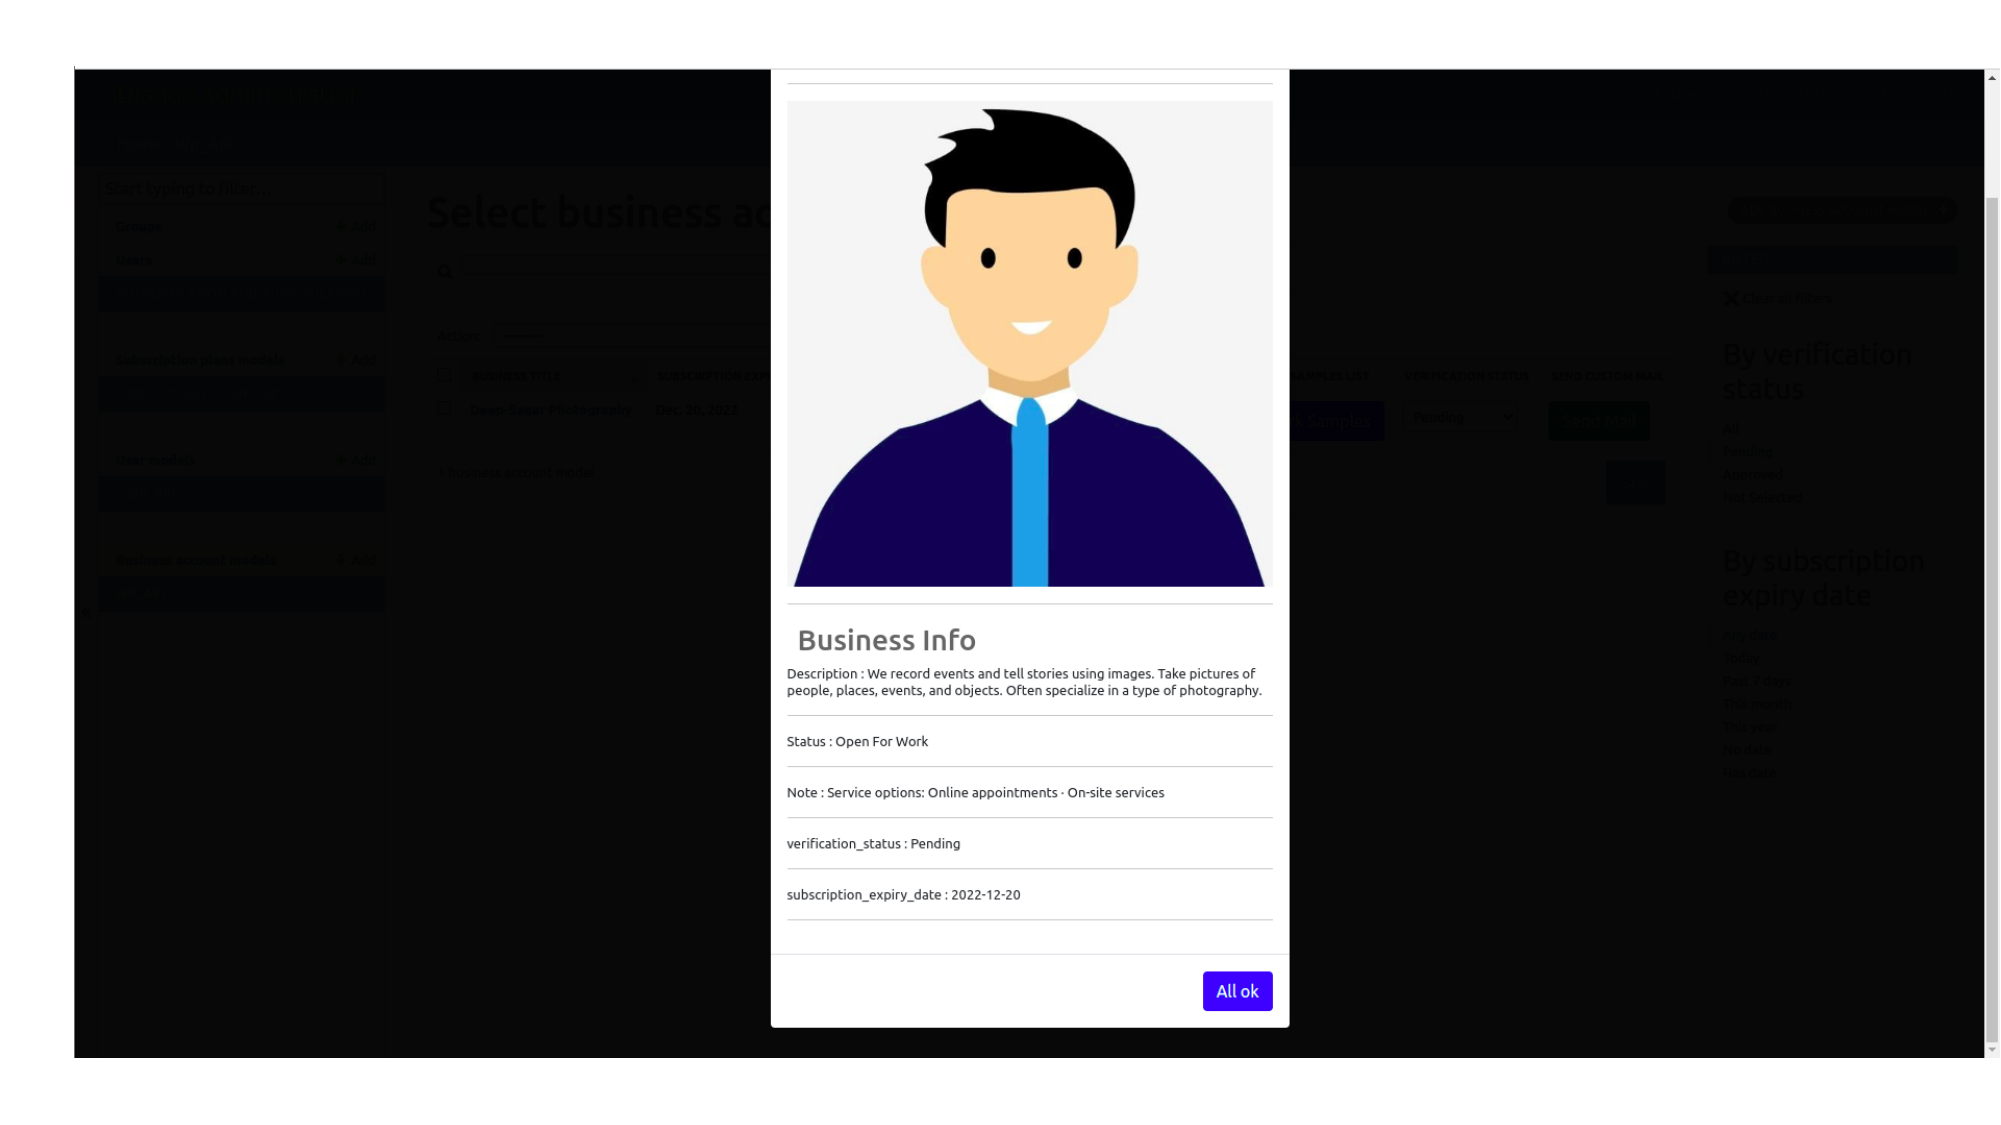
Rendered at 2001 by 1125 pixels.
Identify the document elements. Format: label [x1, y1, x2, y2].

picture [74, 66, 2000, 1059]
